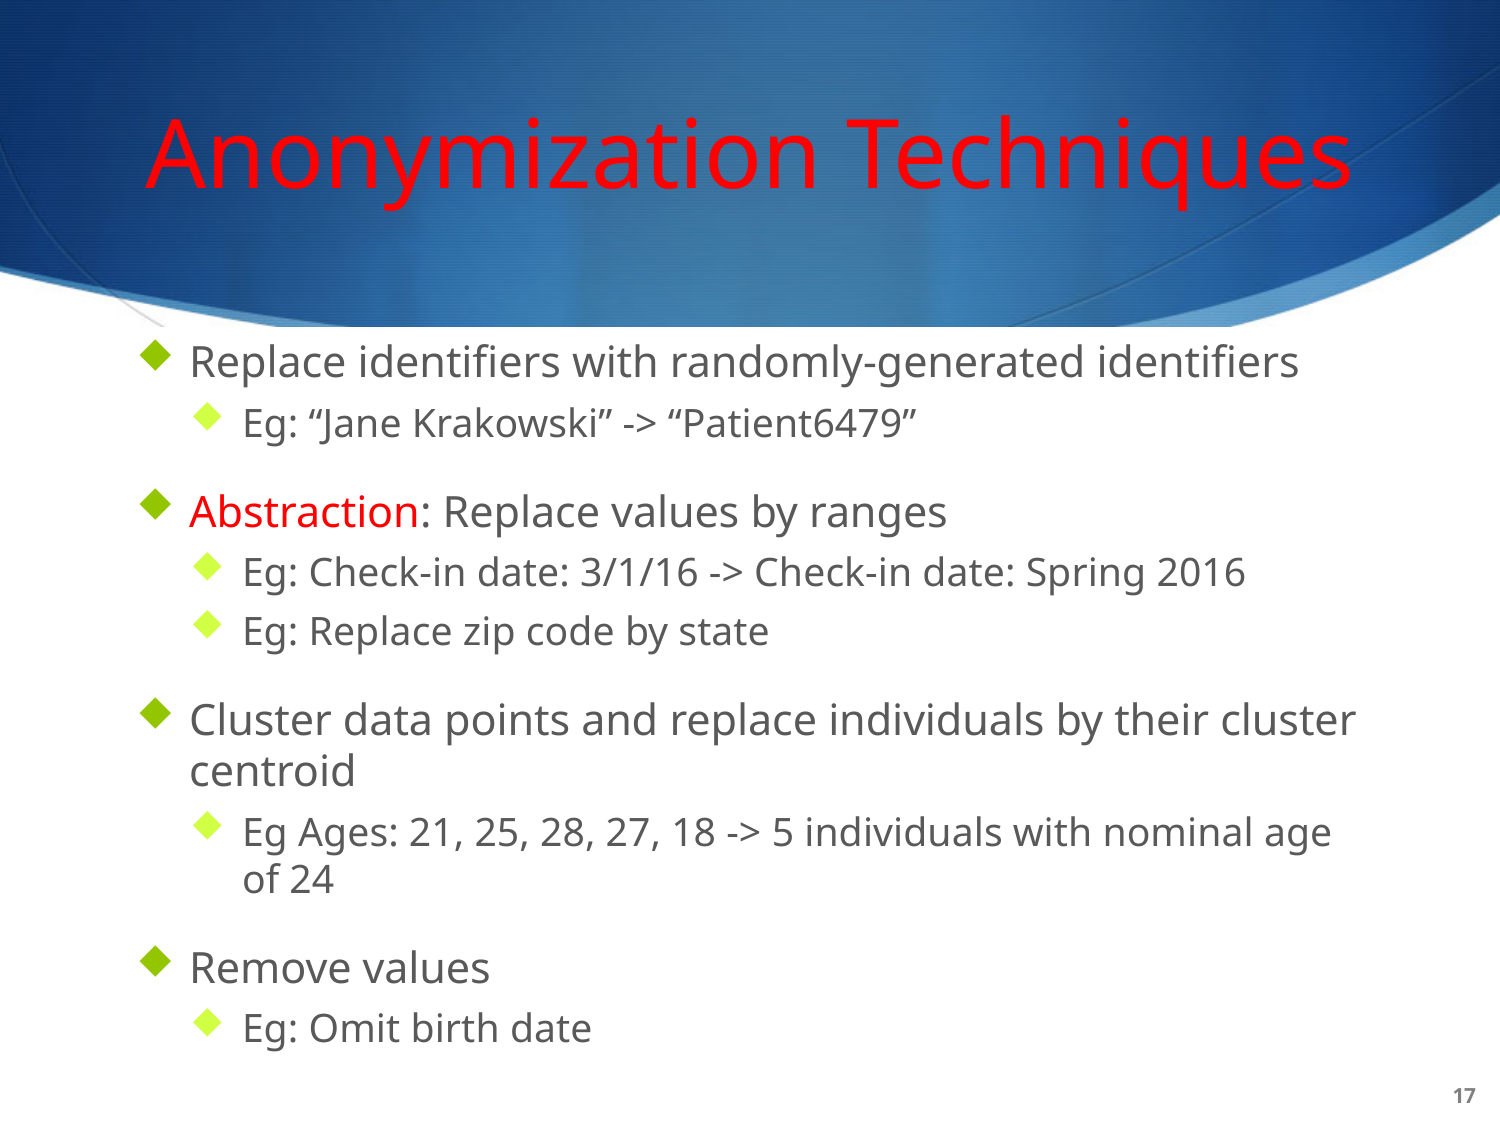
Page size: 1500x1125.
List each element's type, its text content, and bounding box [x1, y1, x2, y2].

picture [0, 0, 1500, 1125]
list Replace identifiers with randomly-generated identifiers Eg: “Jane Krakowski” -> “Patient6479” Abstraction: Replace values by ranges Eg: Check-in date: 3/1/16 -> Check-in date: Spring 2016 Eg: Replace zip code by state Cluster data points and replace individuals by their cluster centroid Eg Ages: 21, 25, 28, 27, 18 -> 5 individuals with nominal age of 24 Remove values Eg: Omit birth date [121, 327, 1379, 1067]
title Anonymization Techniques [75, 56, 1425, 245]
slide_number 17 [1420, 1067, 1500, 1125]
